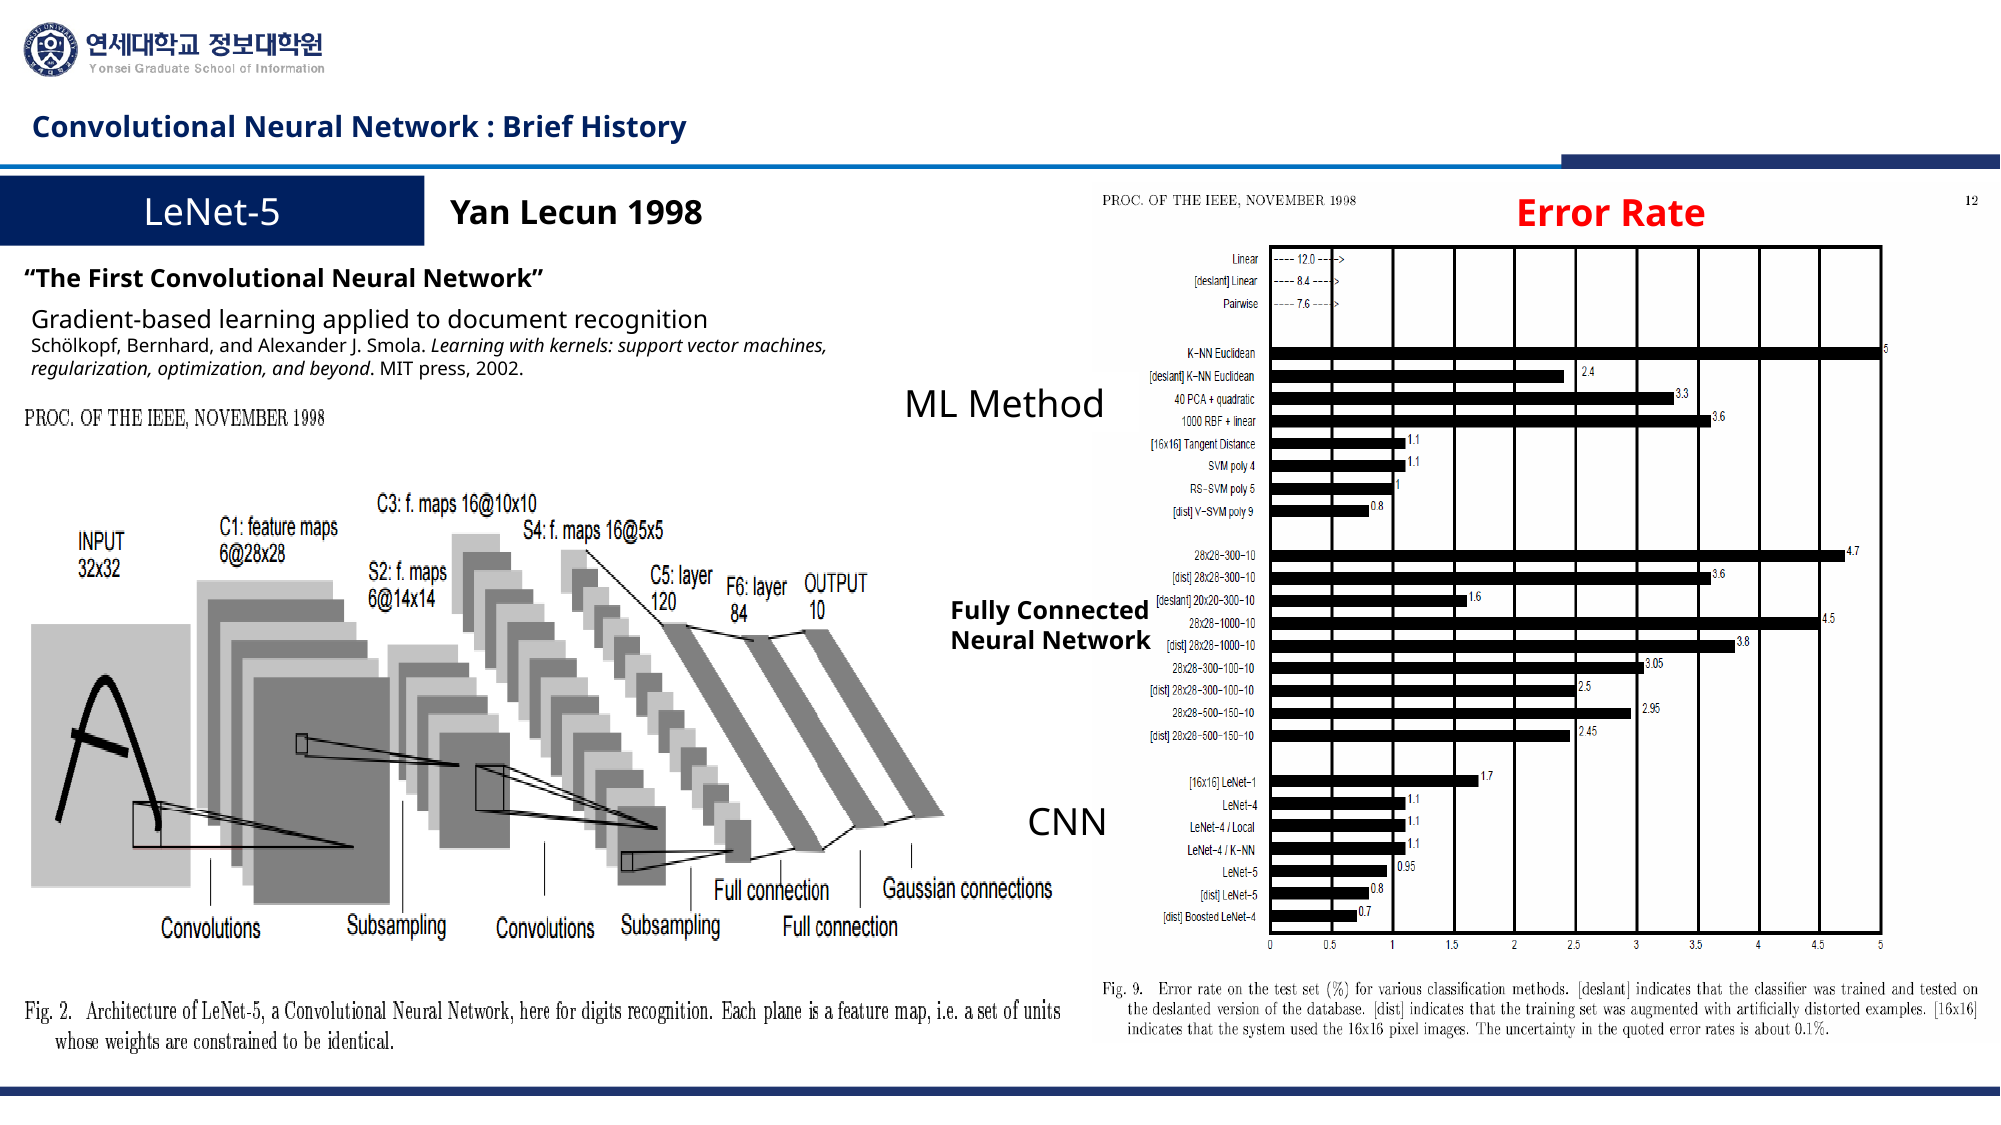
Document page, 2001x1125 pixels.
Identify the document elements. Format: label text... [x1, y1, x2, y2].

text_box Fully Connected Neural Network [1072, 586, 1092, 662]
text_box [0, 1086, 2000, 1097]
text_box Gradient-based learning applied to document recognition Schölkopf, Bernhard, and Alexander J. Smola. Learning with kernels: support vector machines, regularization, optimization, and beyond. MIT press, 2002. [16, 296, 966, 363]
text_box Convolutional Neural Network : Brief History [17, 100, 715, 151]
text_box Yan Lecun 1998 [435, 183, 718, 239]
picture [9, 363, 1072, 1074]
text_box CNN [1072, 790, 1092, 851]
text_box LeNet-5 [0, 174, 425, 247]
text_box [0, 154, 2000, 169]
text_box “The First Convolutional Neural Network” [9, 255, 1049, 300]
picture [22, 20, 336, 81]
text_box ML Method [1072, 372, 1092, 432]
picture [1092, 182, 2000, 1043]
